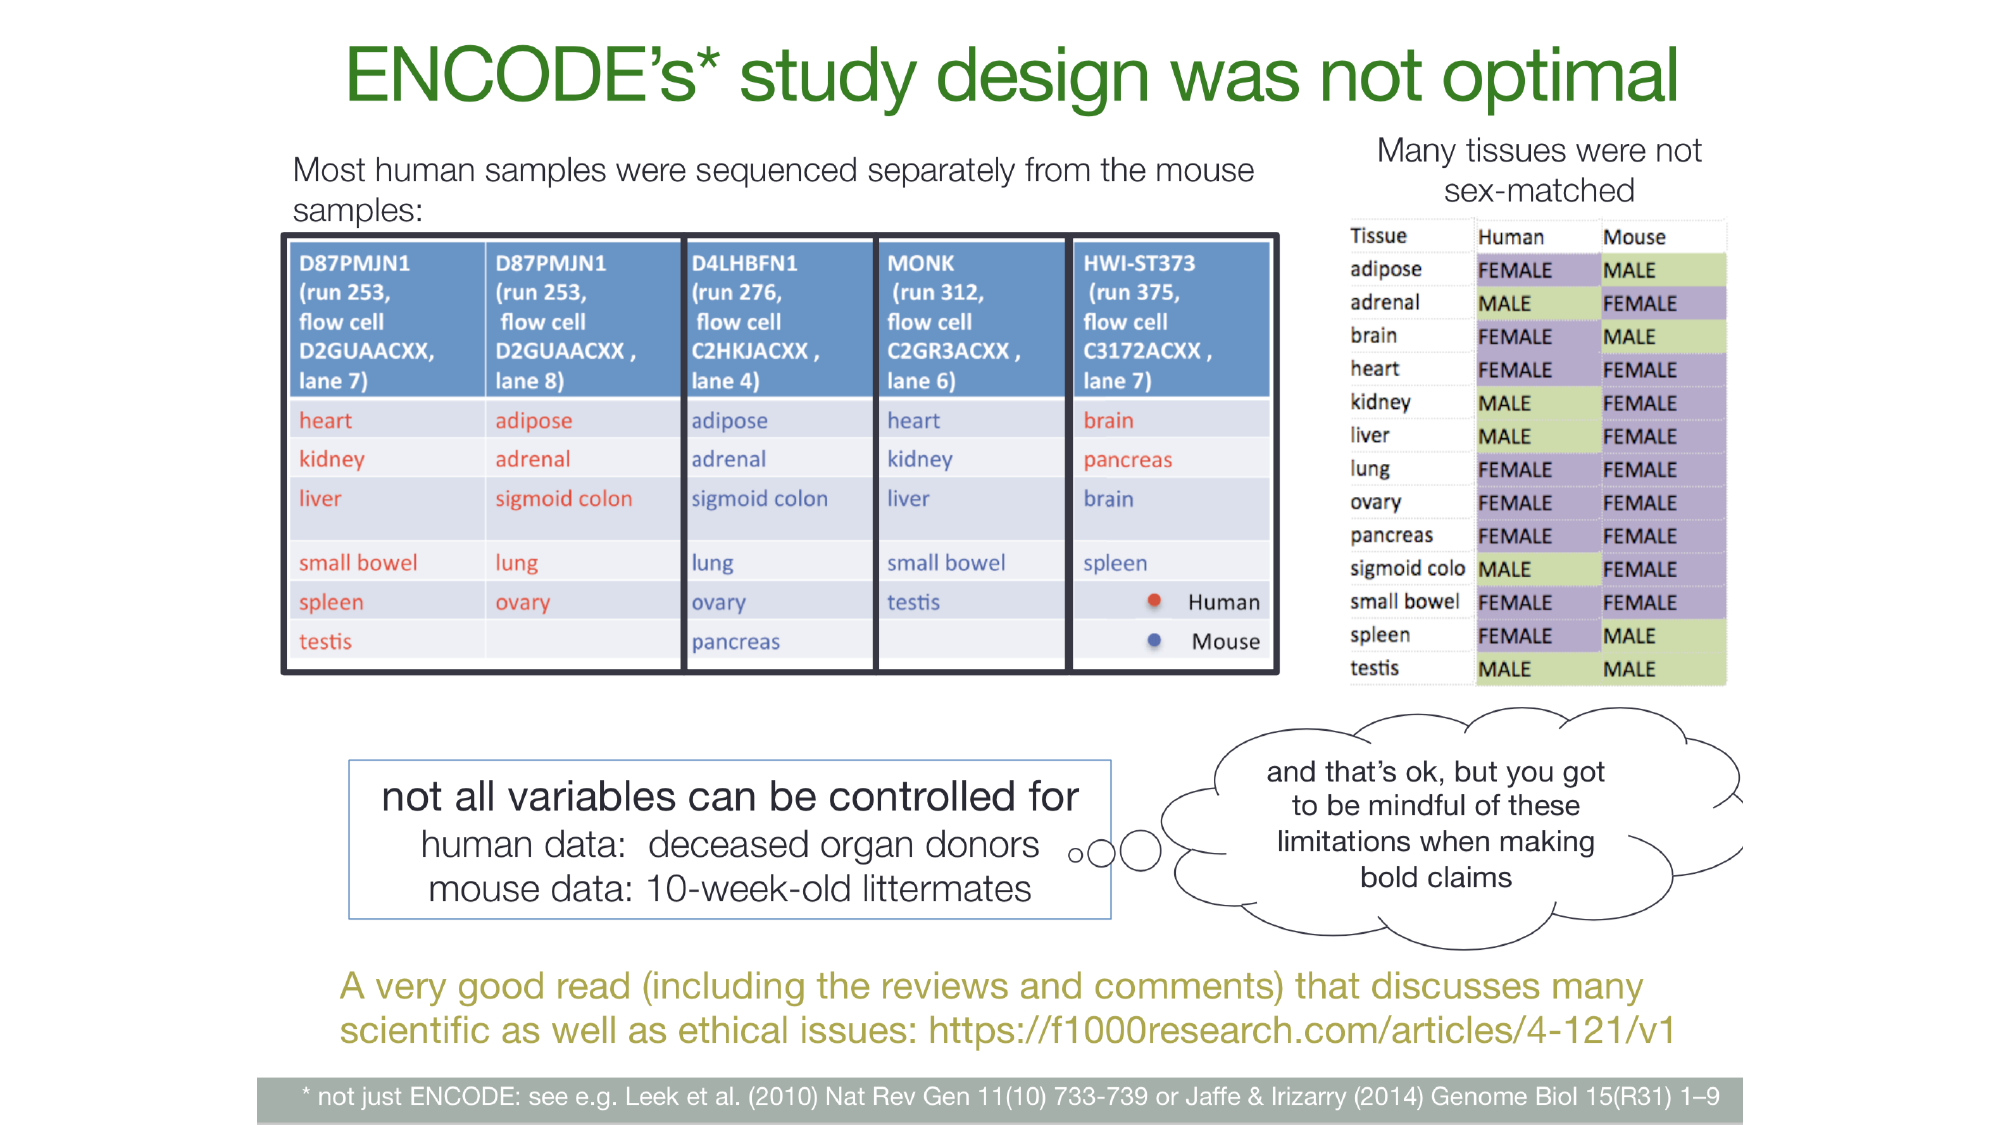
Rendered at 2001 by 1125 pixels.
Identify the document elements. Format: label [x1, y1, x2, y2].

picture [257, 0, 1743, 1125]
